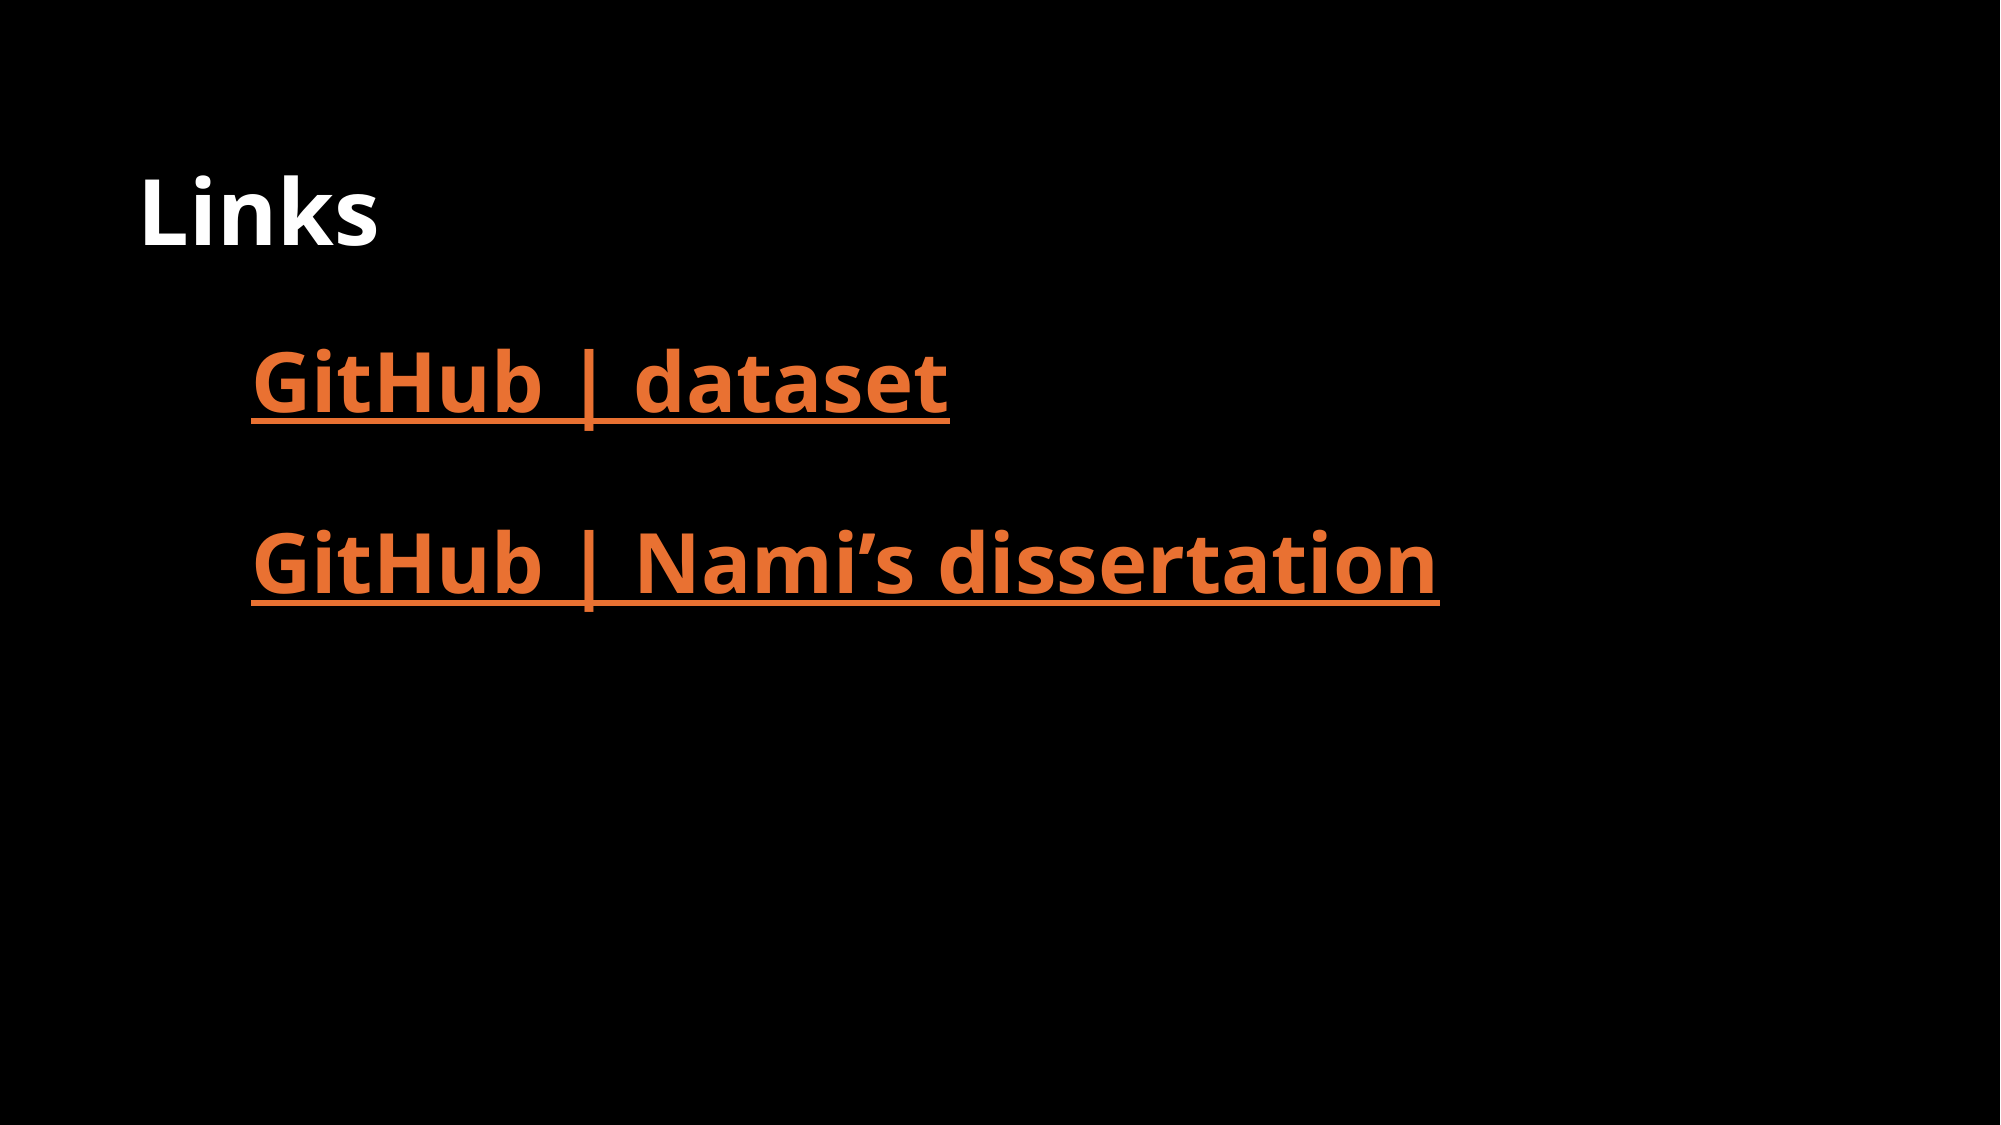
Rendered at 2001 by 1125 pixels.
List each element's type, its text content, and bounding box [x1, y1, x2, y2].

text_box GitHub | Nami’s dissertation [236, 505, 1764, 620]
text_box GitHub | dataset [236, 324, 1764, 438]
title Links [122, 107, 1815, 325]
